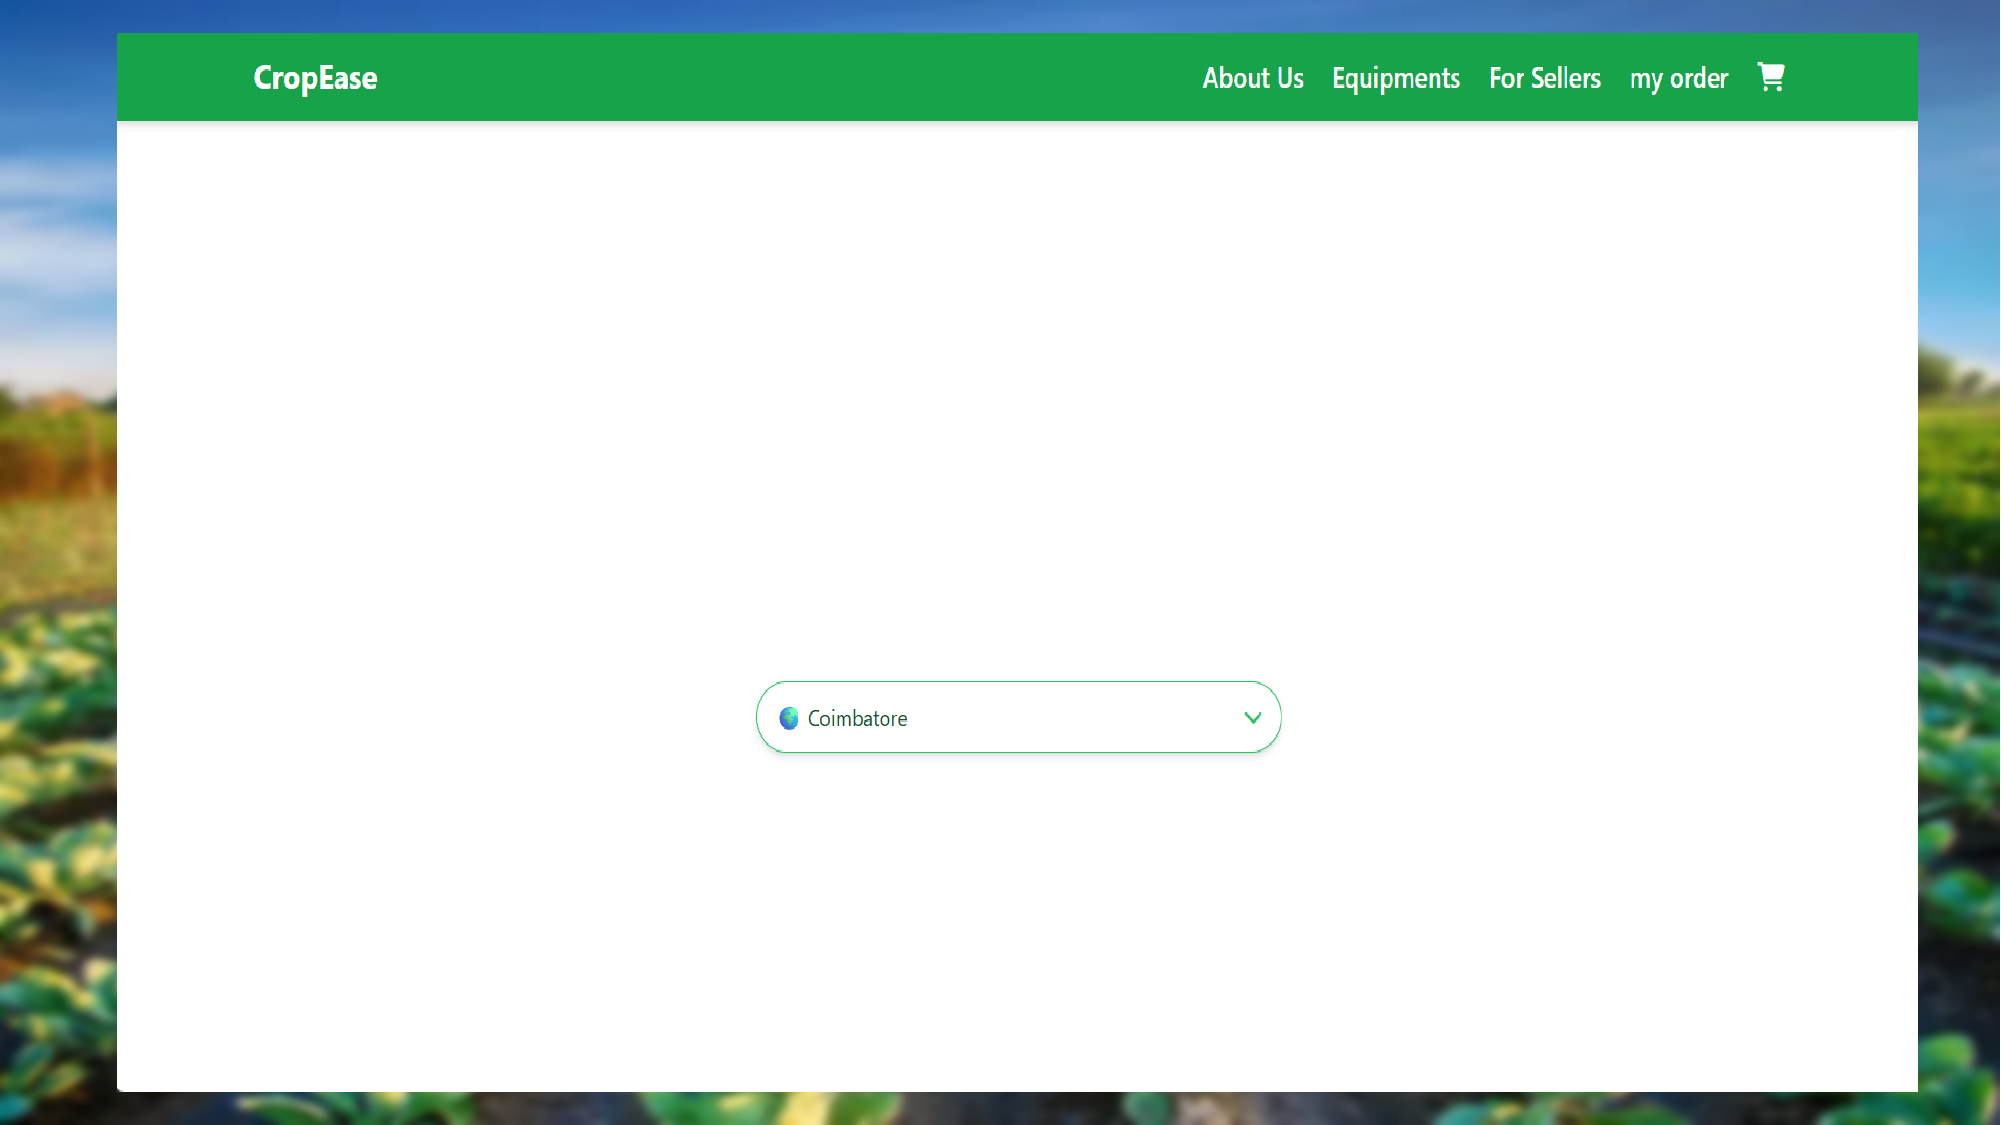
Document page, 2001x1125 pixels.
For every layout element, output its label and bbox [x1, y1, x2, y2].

picture [0, 0, 2000, 1125]
list [117, 33, 1918, 1092]
